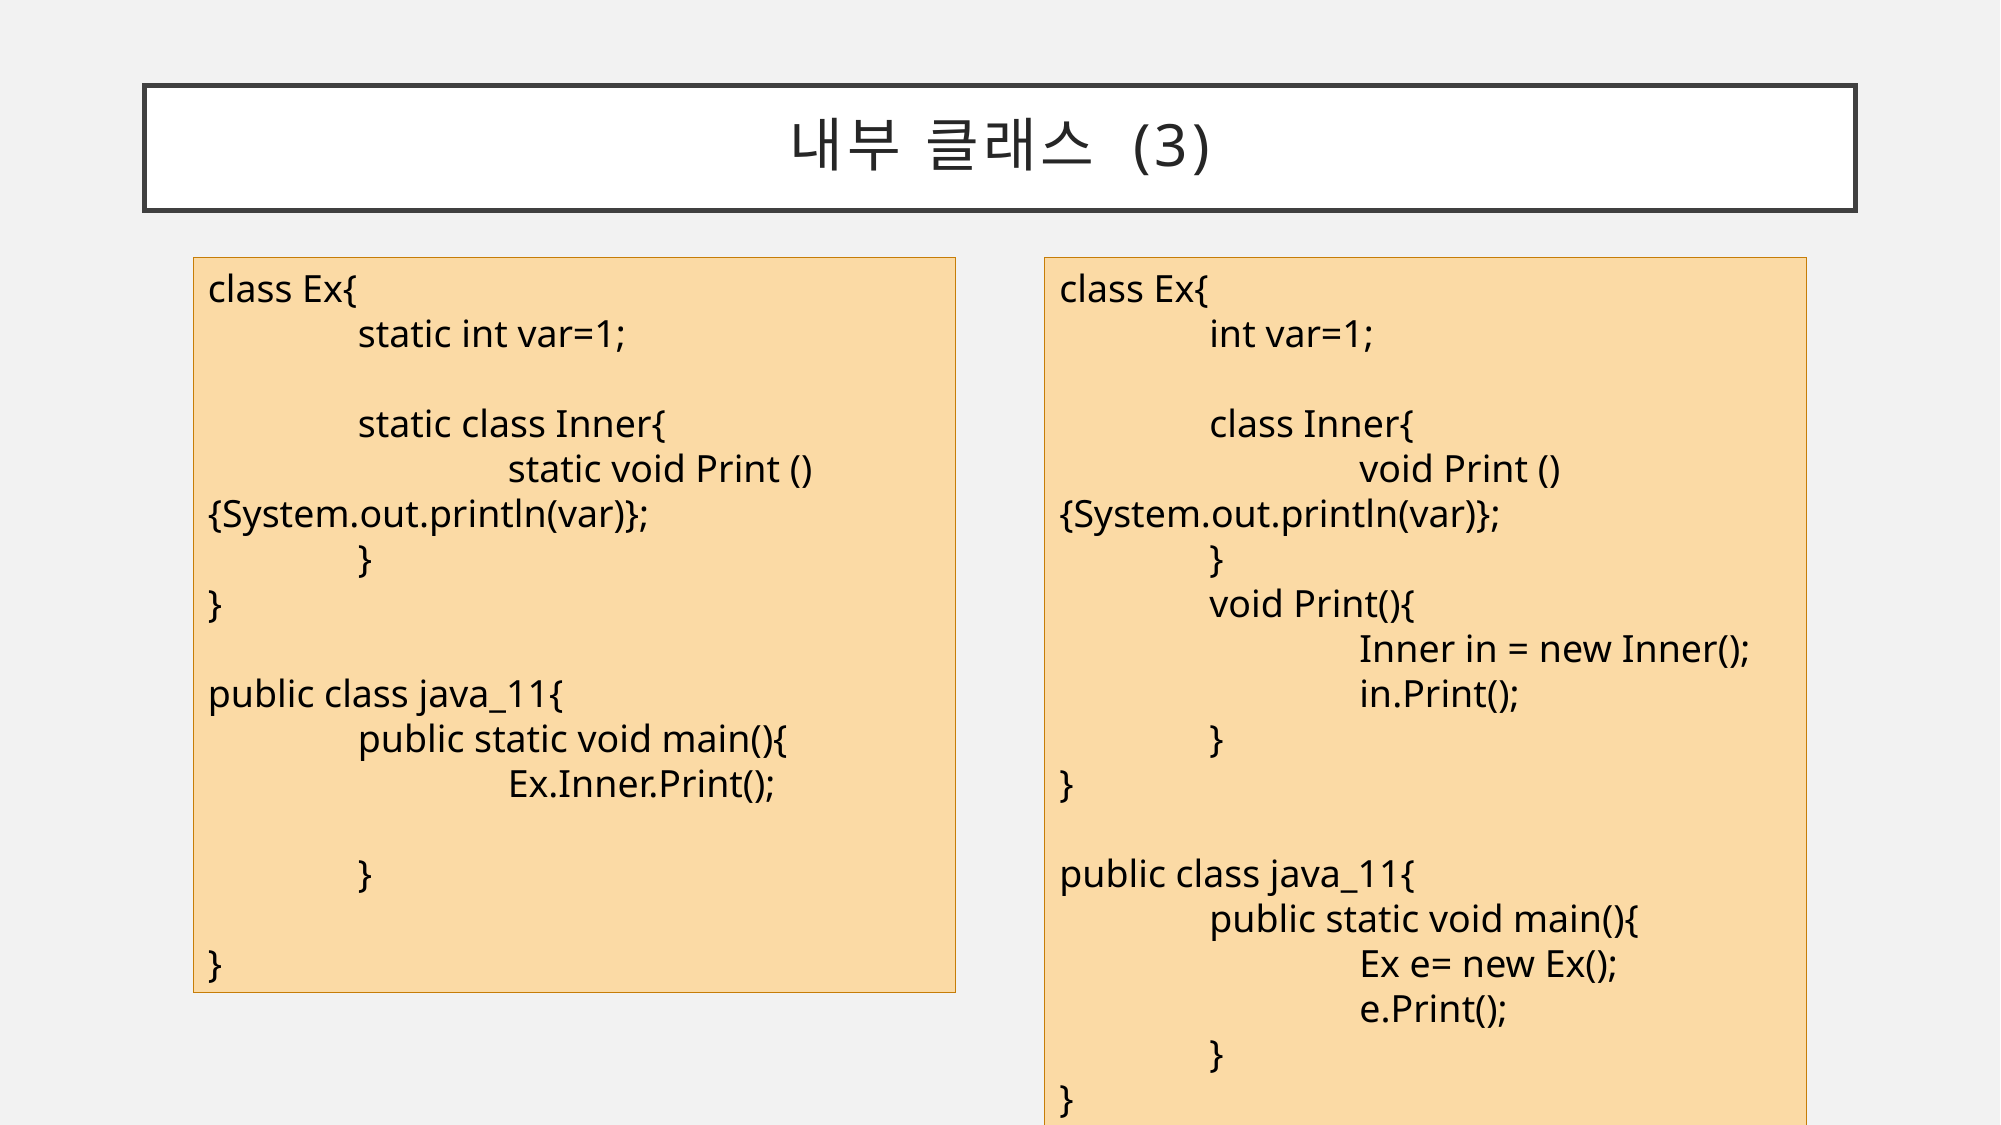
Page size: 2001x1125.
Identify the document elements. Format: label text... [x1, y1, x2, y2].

title 내부 클래스 (3) [142, 83, 1858, 213]
text_box class Ex{ int var=1; class Inner{ void Print () {System.out.println(var)}; } void Print(){ Inner in = new Inner(); in.Print(); } } public class java_11{ public static void main(){ Ex e= new Ex(); e.Print(); } } [1044, 257, 1807, 1125]
text_box class Ex{ static int var=1; static class Inner{ static void Print () {System.out.println(var)}; } } public class java_11{ public static void main(){ Ex.Inner.Print(); } } [193, 257, 956, 993]
